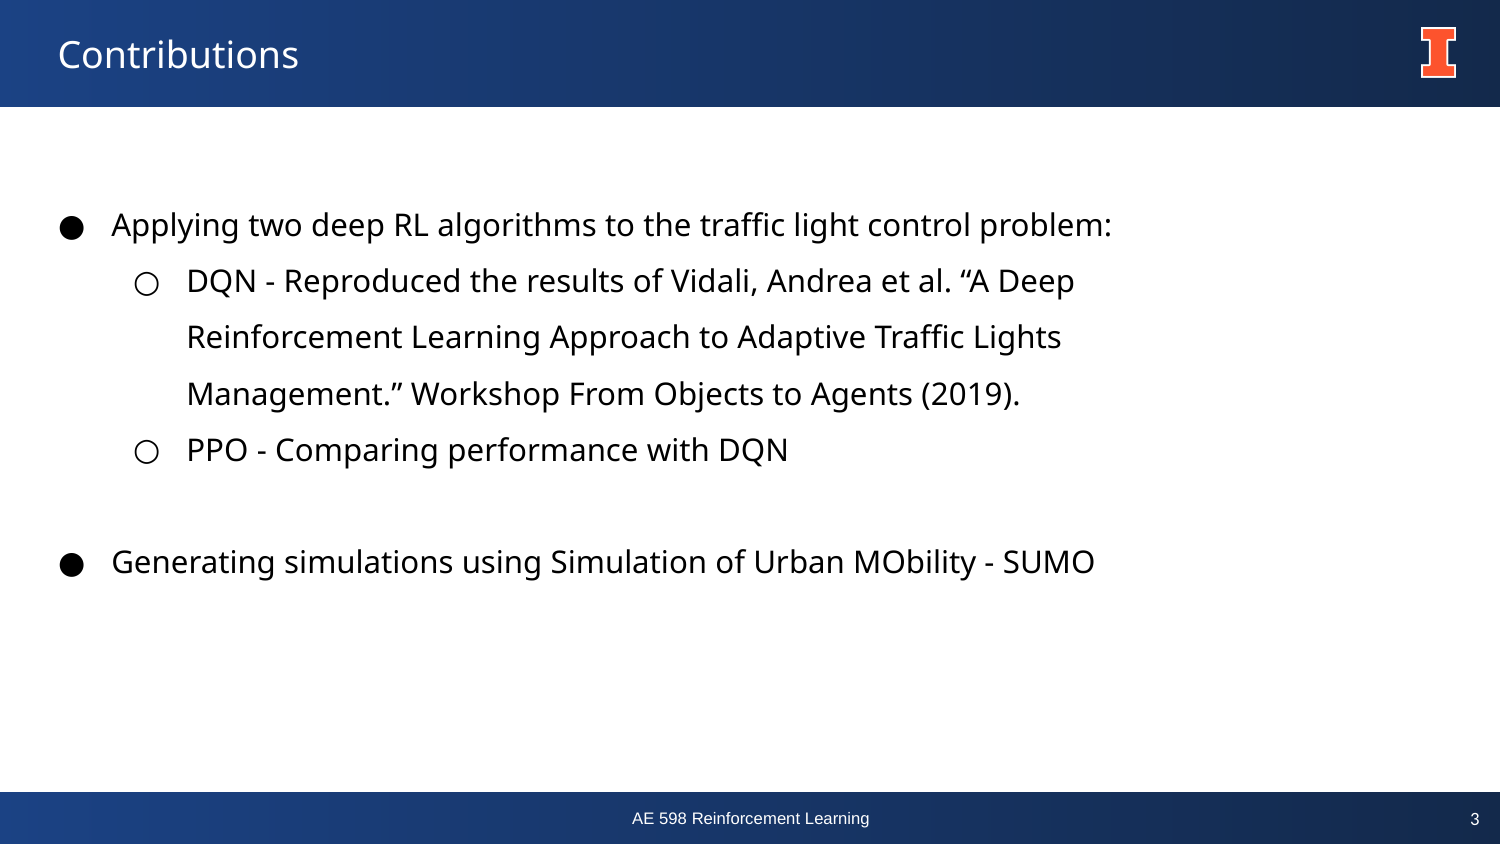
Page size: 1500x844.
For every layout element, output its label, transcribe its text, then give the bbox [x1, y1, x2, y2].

text_box Contributions [46, 25, 1389, 82]
picture [1421, 27, 1456, 78]
list Applying two deep RL algorithms to the traffic light control problem: DQN - Reproduced the results of Vidali, Andrea et al. “A Deep Reinforcement Learning Approach to Adaptive Traffic Lights Management.” Workshop From Objects to Agents (2019). PPO - Comparing performance with DQN Generating simulations using Simulation of Urban MObility - SUMO [0, 130, 1202, 743]
text_box AE 598 Reinforcement Learning [46, 802, 1446, 834]
slide_number ‹#› [1446, 795, 1491, 841]
text_box [0, 792, 1500, 844]
text_box [0, 0, 1500, 107]
